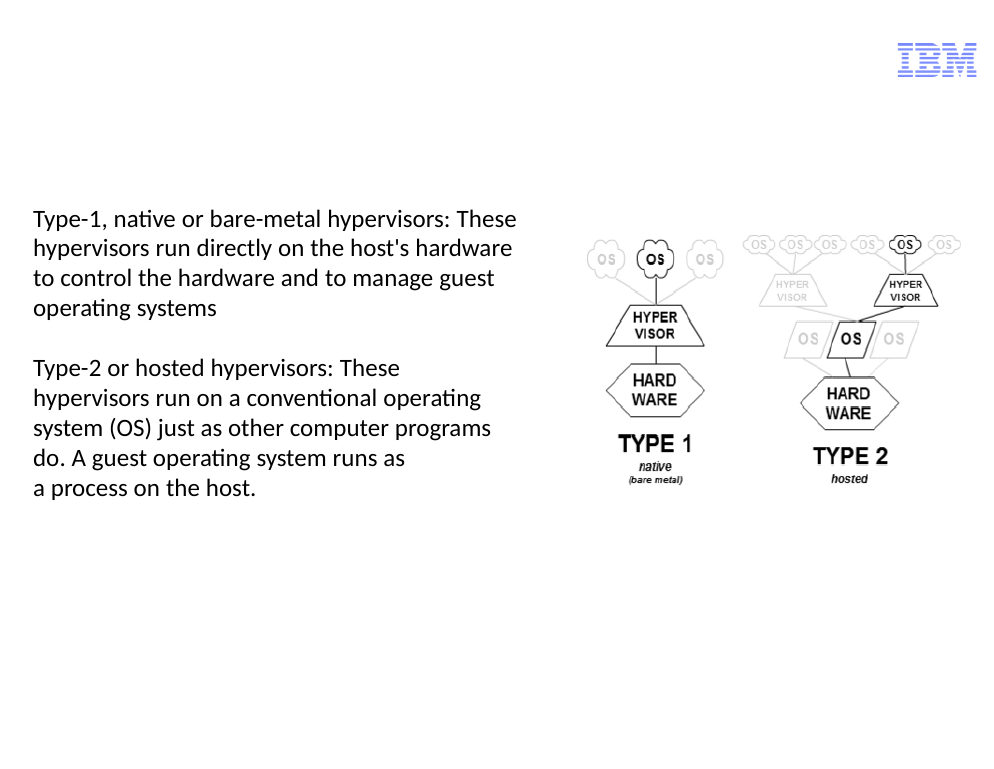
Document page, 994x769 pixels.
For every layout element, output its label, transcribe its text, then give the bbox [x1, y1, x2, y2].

text_box Type-1, native or bare-metal hypervisors: These hypervisors run directly on the host's hardware to control the hardware and to manage guest operating systems Type-2 or hosted hypervisors: These hypervisors run on a conventional operating system (OS) just as other computer programs do. A guest operating system runs as a process on the host. [33, 202, 522, 501]
picture [897, 43, 977, 77]
picture [587, 235, 961, 495]
